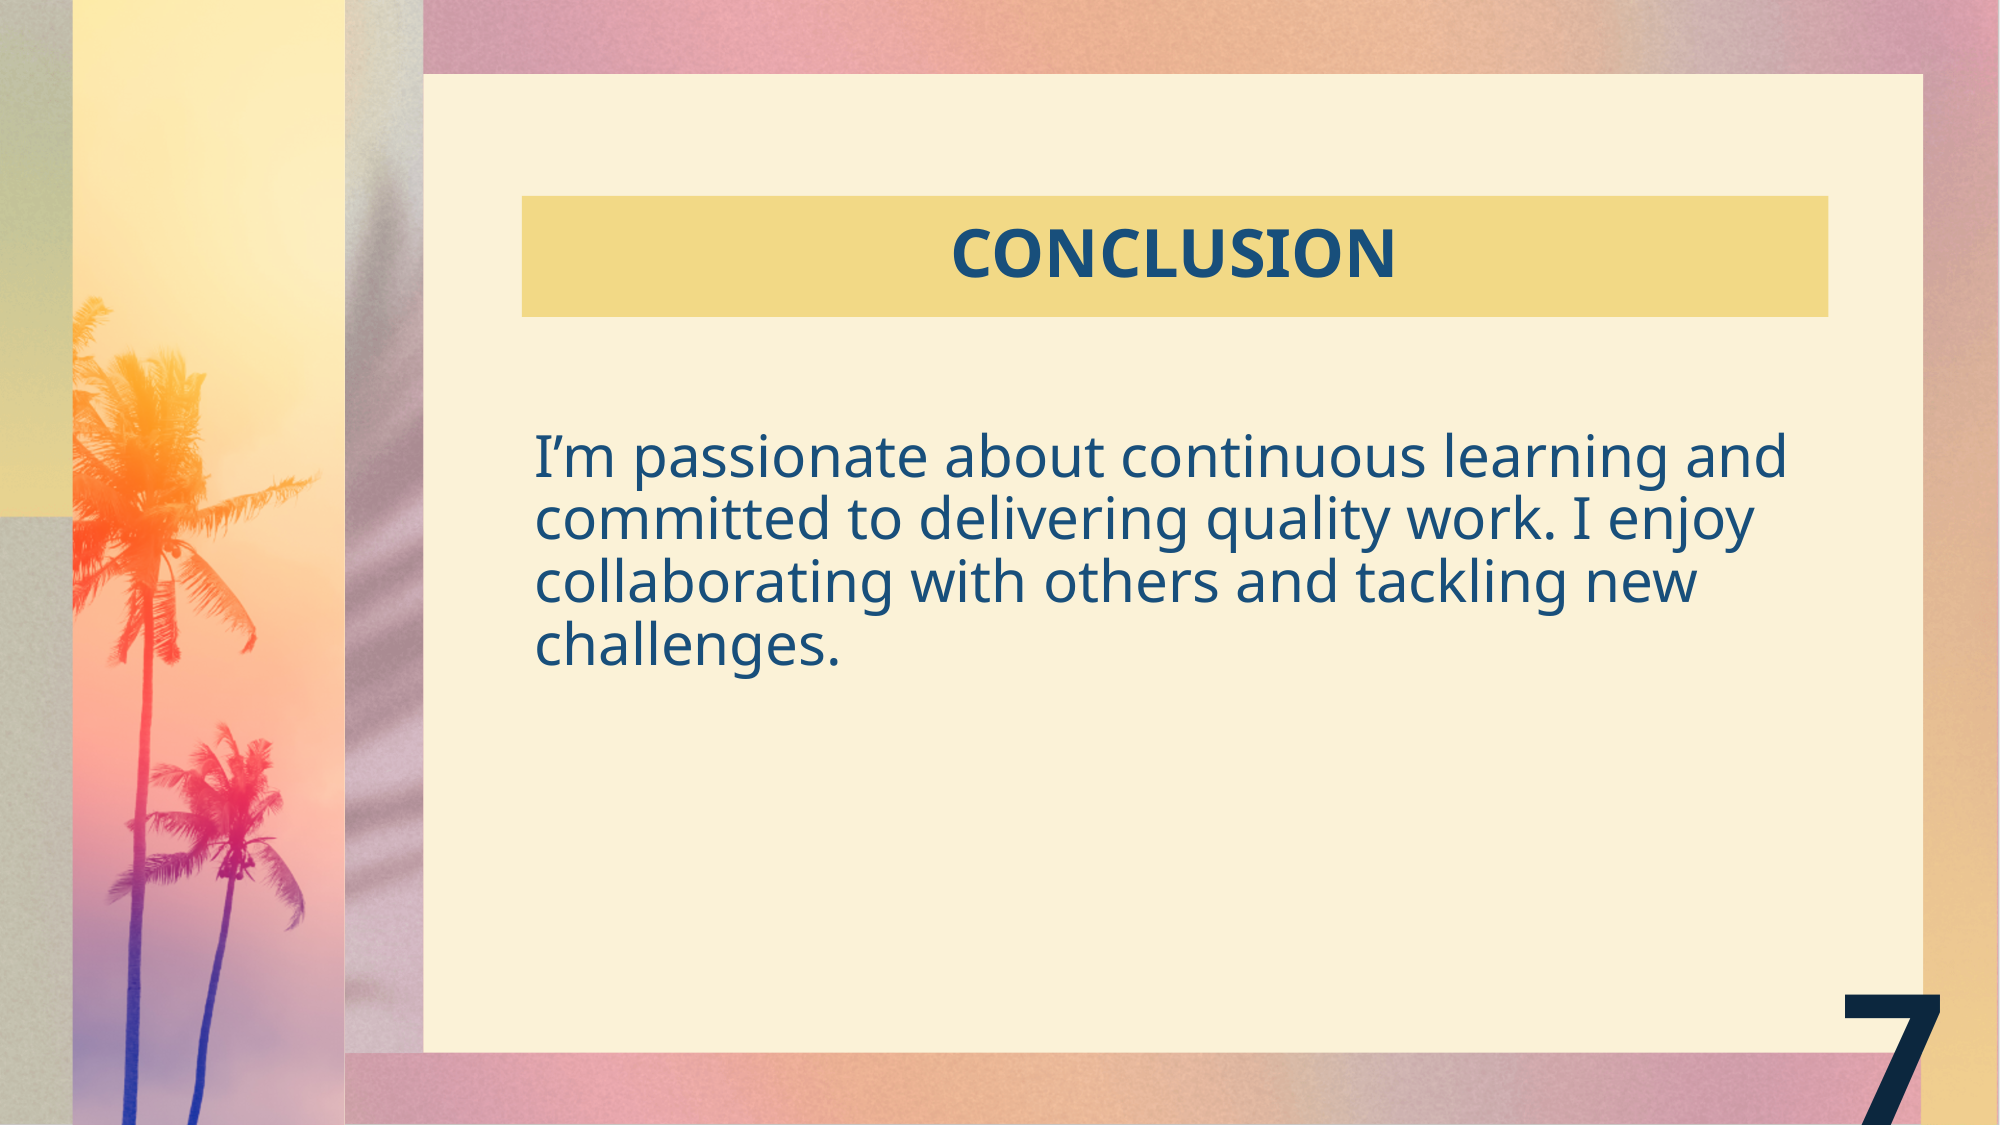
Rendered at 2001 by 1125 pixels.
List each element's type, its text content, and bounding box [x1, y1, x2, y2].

slide_number 7 [1626, 954, 1947, 1125]
picture [0, 0, 2000, 1125]
title conclusion [521, 195, 1829, 317]
list I’m passionate about continuous learning and committed to delivering quality work. I enjoy collaborating with others and tackling new challenges. [519, 419, 1871, 1014]
